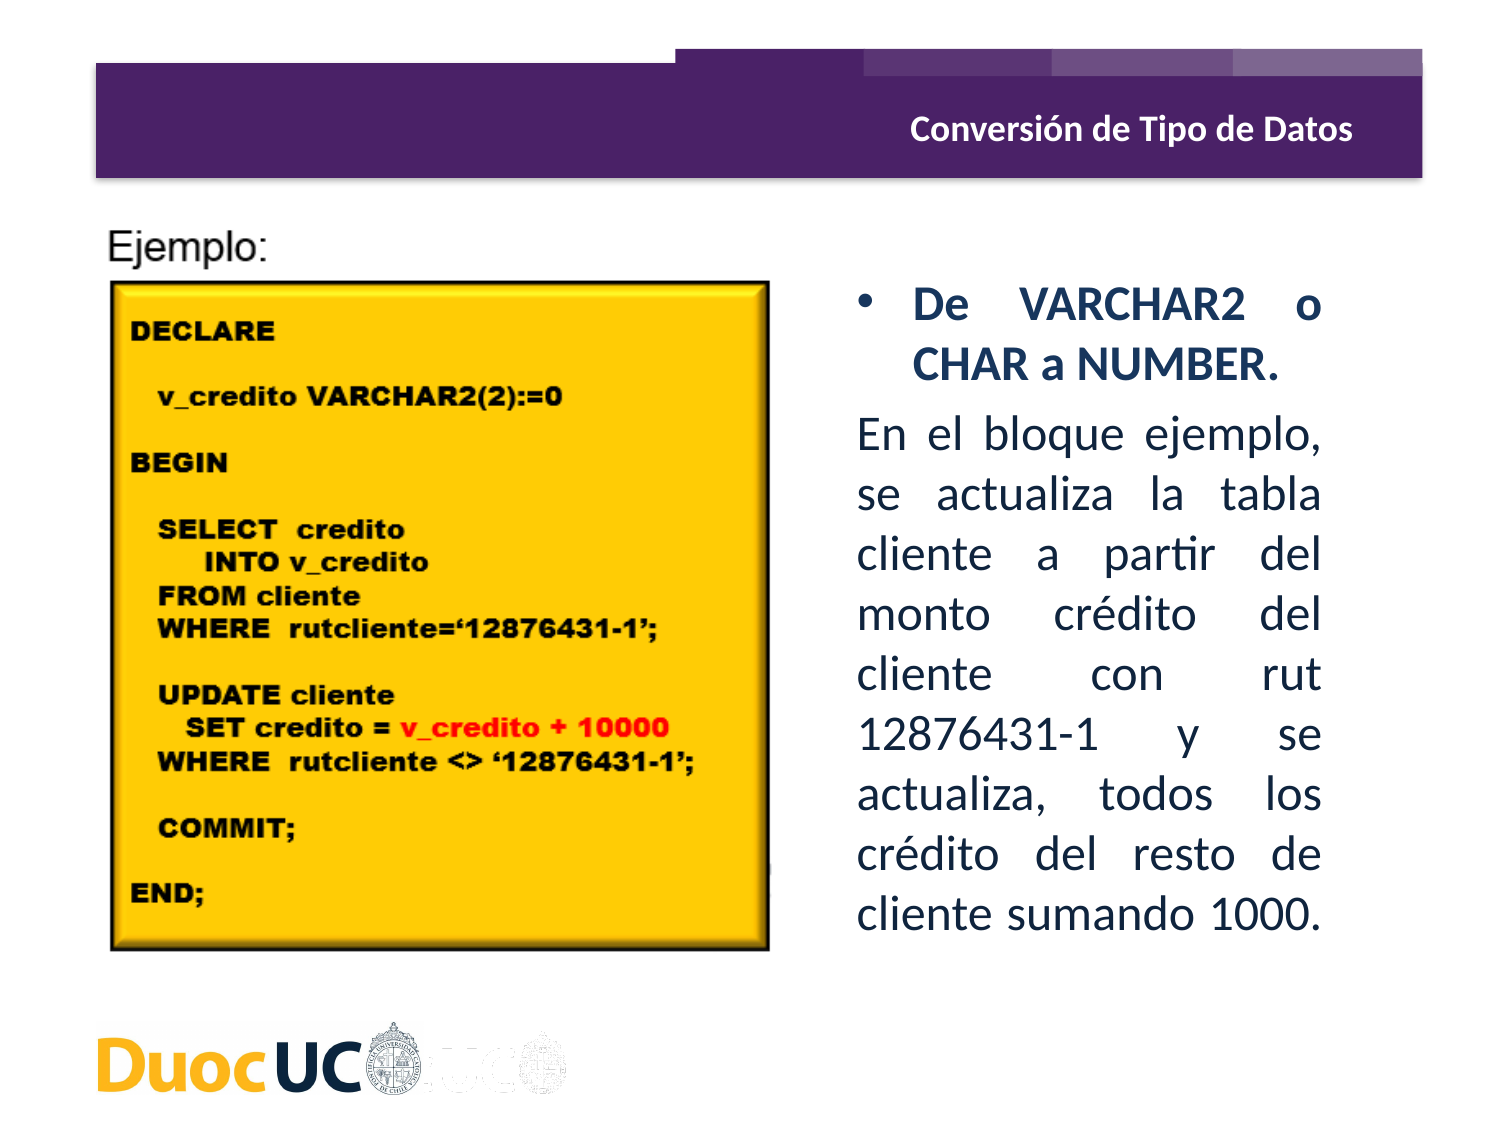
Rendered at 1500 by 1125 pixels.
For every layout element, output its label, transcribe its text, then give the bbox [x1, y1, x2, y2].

list De VARCHAR2 o CHAR a NUMBER. En el bloque ejemplo, se actualiza la tabla cliente a partir del monto crédito del cliente con rut 12876431-1 y se actualiza, todos los crédito del resto de cliente sumando 1000. [841, 263, 1338, 963]
text_box Conversión de Tipo de Datos [870, 96, 1402, 158]
picture [96, 1021, 566, 1095]
picture [99, 216, 776, 964]
